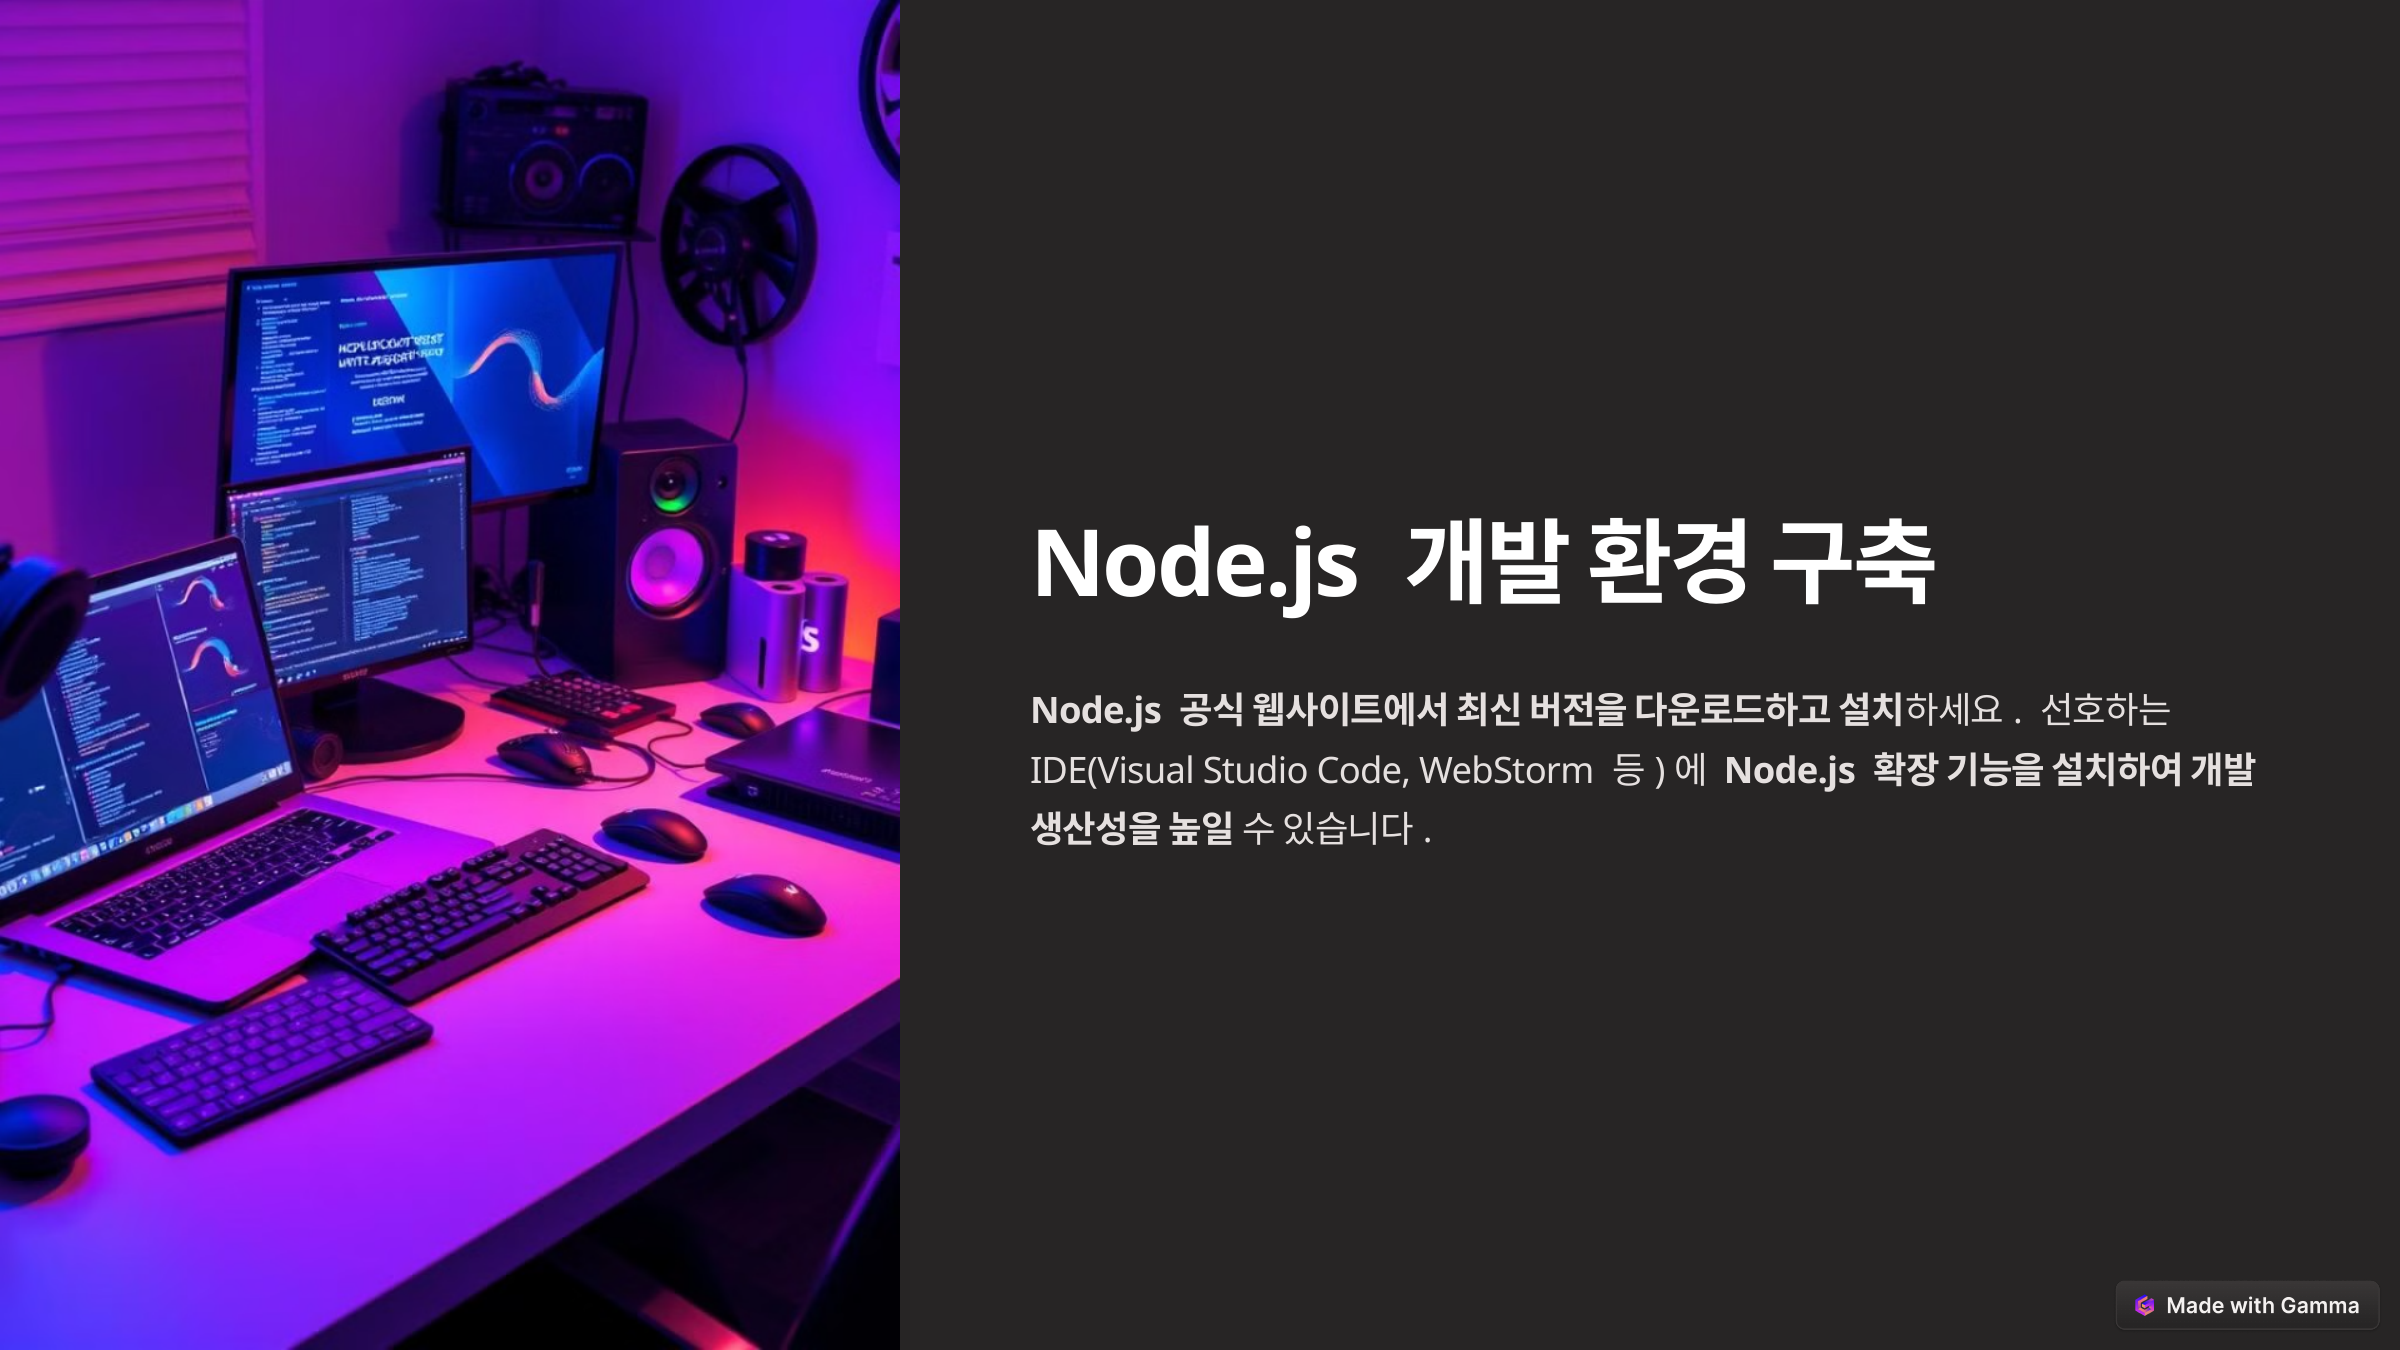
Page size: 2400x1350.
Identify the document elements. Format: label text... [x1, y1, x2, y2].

text_box Node.js 개발 환경 구축 [1030, 499, 1961, 616]
picture [0, 0, 900, 1350]
text_box Node.js 공식 웹사이트에서 최신 버전을 다운로드하고 설치하세요. 선호하는 IDE(Visual Studio Code, WebStorm 등)에 Node.js 확장 기능을 설치하여 개발 생산성을 높일 수 있습니다. [1030, 671, 2270, 851]
picture [2106, 1271, 2389, 1339]
